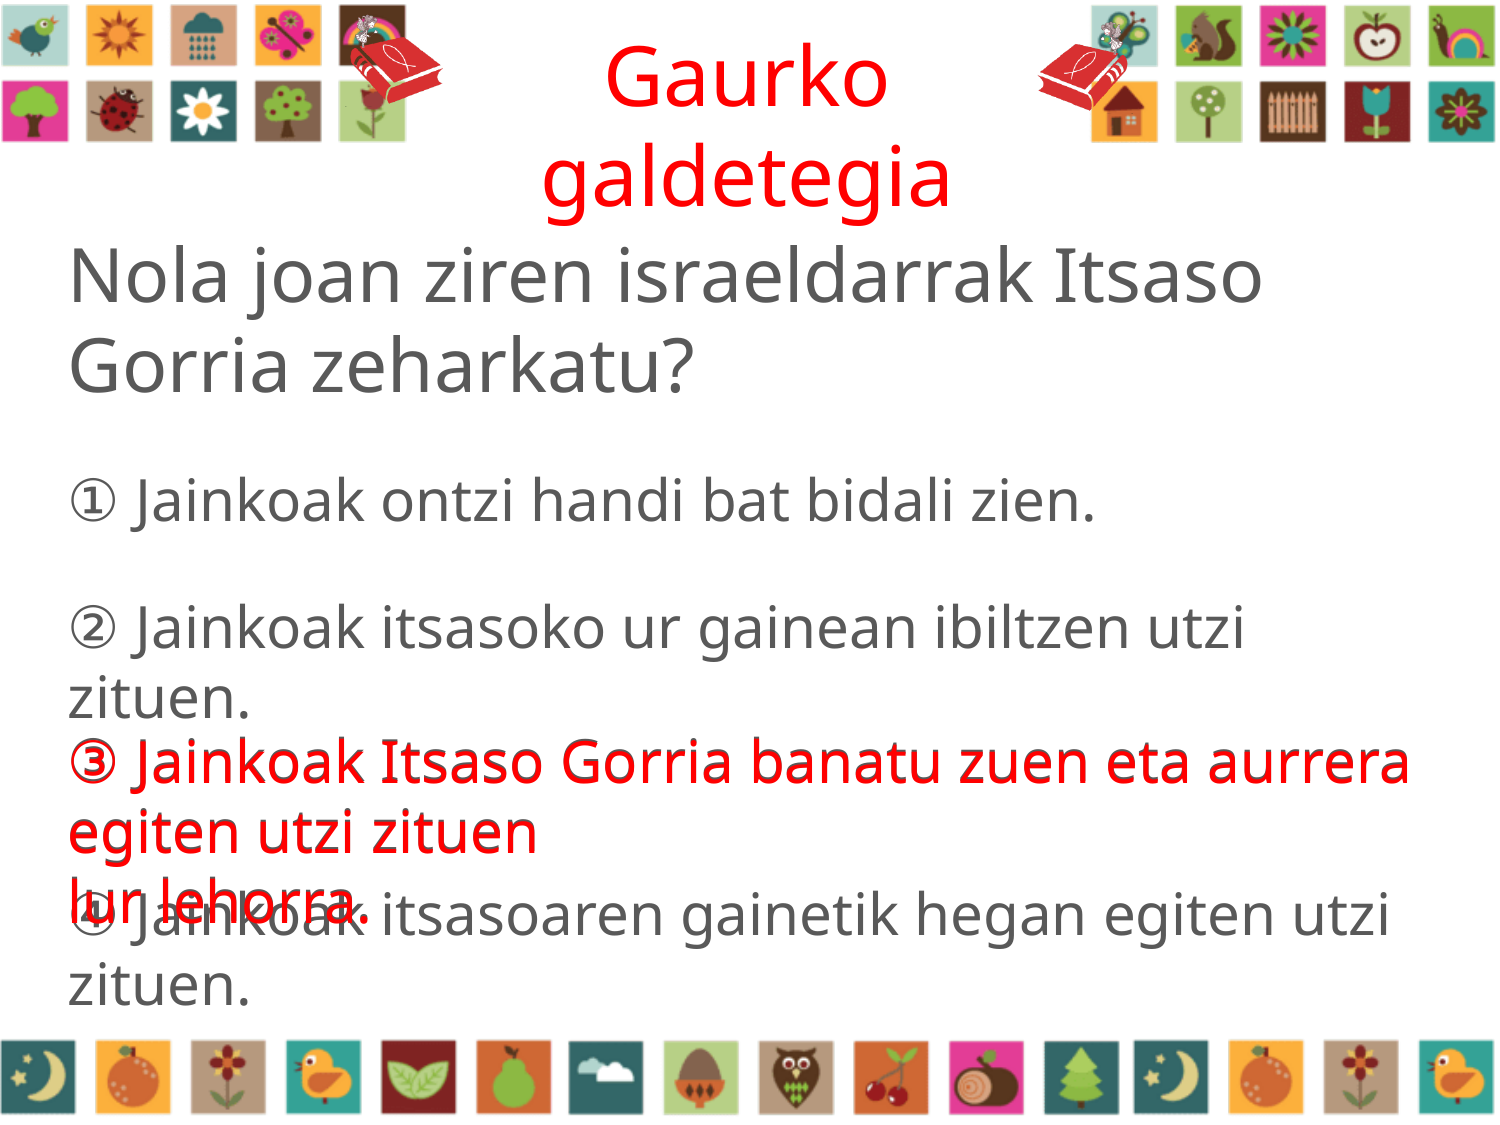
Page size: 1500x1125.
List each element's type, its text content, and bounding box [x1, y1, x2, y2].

picture [0, 0, 475, 150]
text_box ② Jainkoak itsasoko ur gainean ibiltzen utzi zituen. [53, 582, 1436, 716]
text_box Nola joan ziren israeldarrak Itsaso Gorria zeharkatu? [53, 219, 1436, 415]
text_box ④ Jainkoak itsasoaren gainetik hegan egiten utzi zituen. [53, 943, 1483, 1025]
text_box ③ Jainkoak Itsaso Gorria banatu zuen eta aurrera egiten utzi zituen lur lehorra. [53, 717, 1483, 943]
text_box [0, 1028, 1500, 1118]
text_box Gaurko galdetegia [414, 16, 1080, 219]
text_box ① Jainkoak ontzi handi bat bidali zien. [53, 456, 1436, 541]
picture [1005, 3, 1500, 150]
